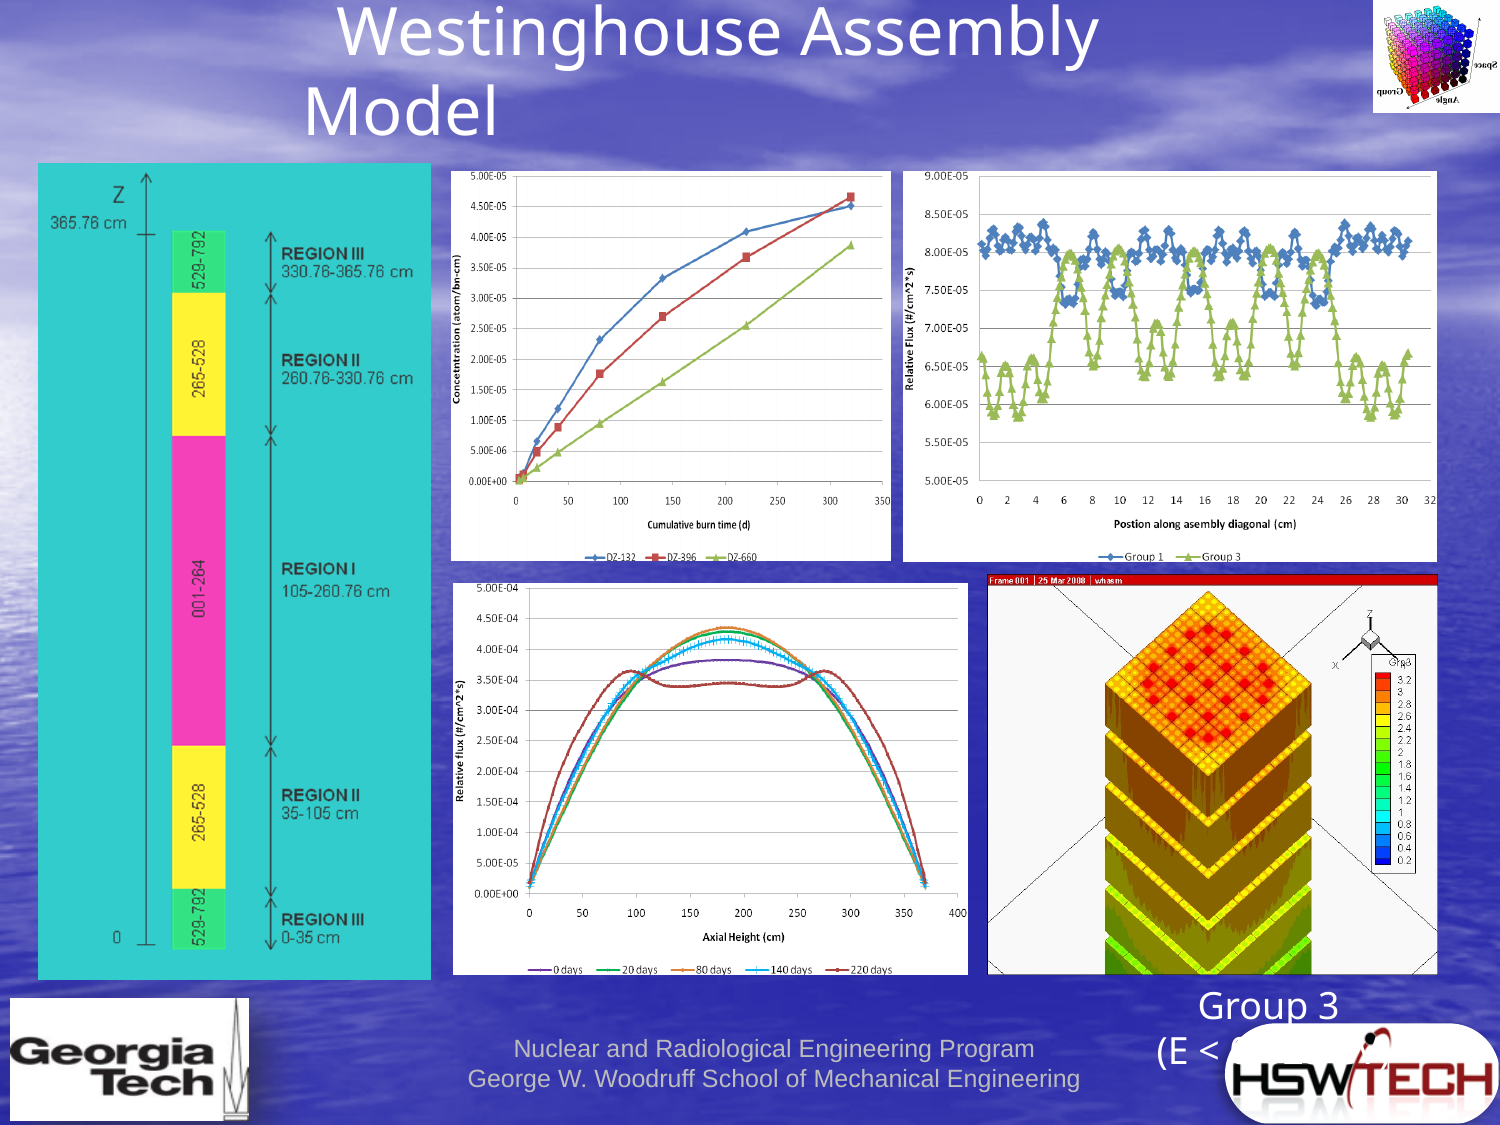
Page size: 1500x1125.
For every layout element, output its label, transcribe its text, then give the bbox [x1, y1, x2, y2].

text_box Group 3 (E < 0.625 eV) [1037, 974, 1500, 1080]
picture [10, 998, 249, 1121]
picture [1225, 1080, 1500, 1125]
title Westinghouse Assembly Model [287, 0, 1288, 138]
picture [37, 162, 432, 980]
picture [437, 162, 1451, 988]
